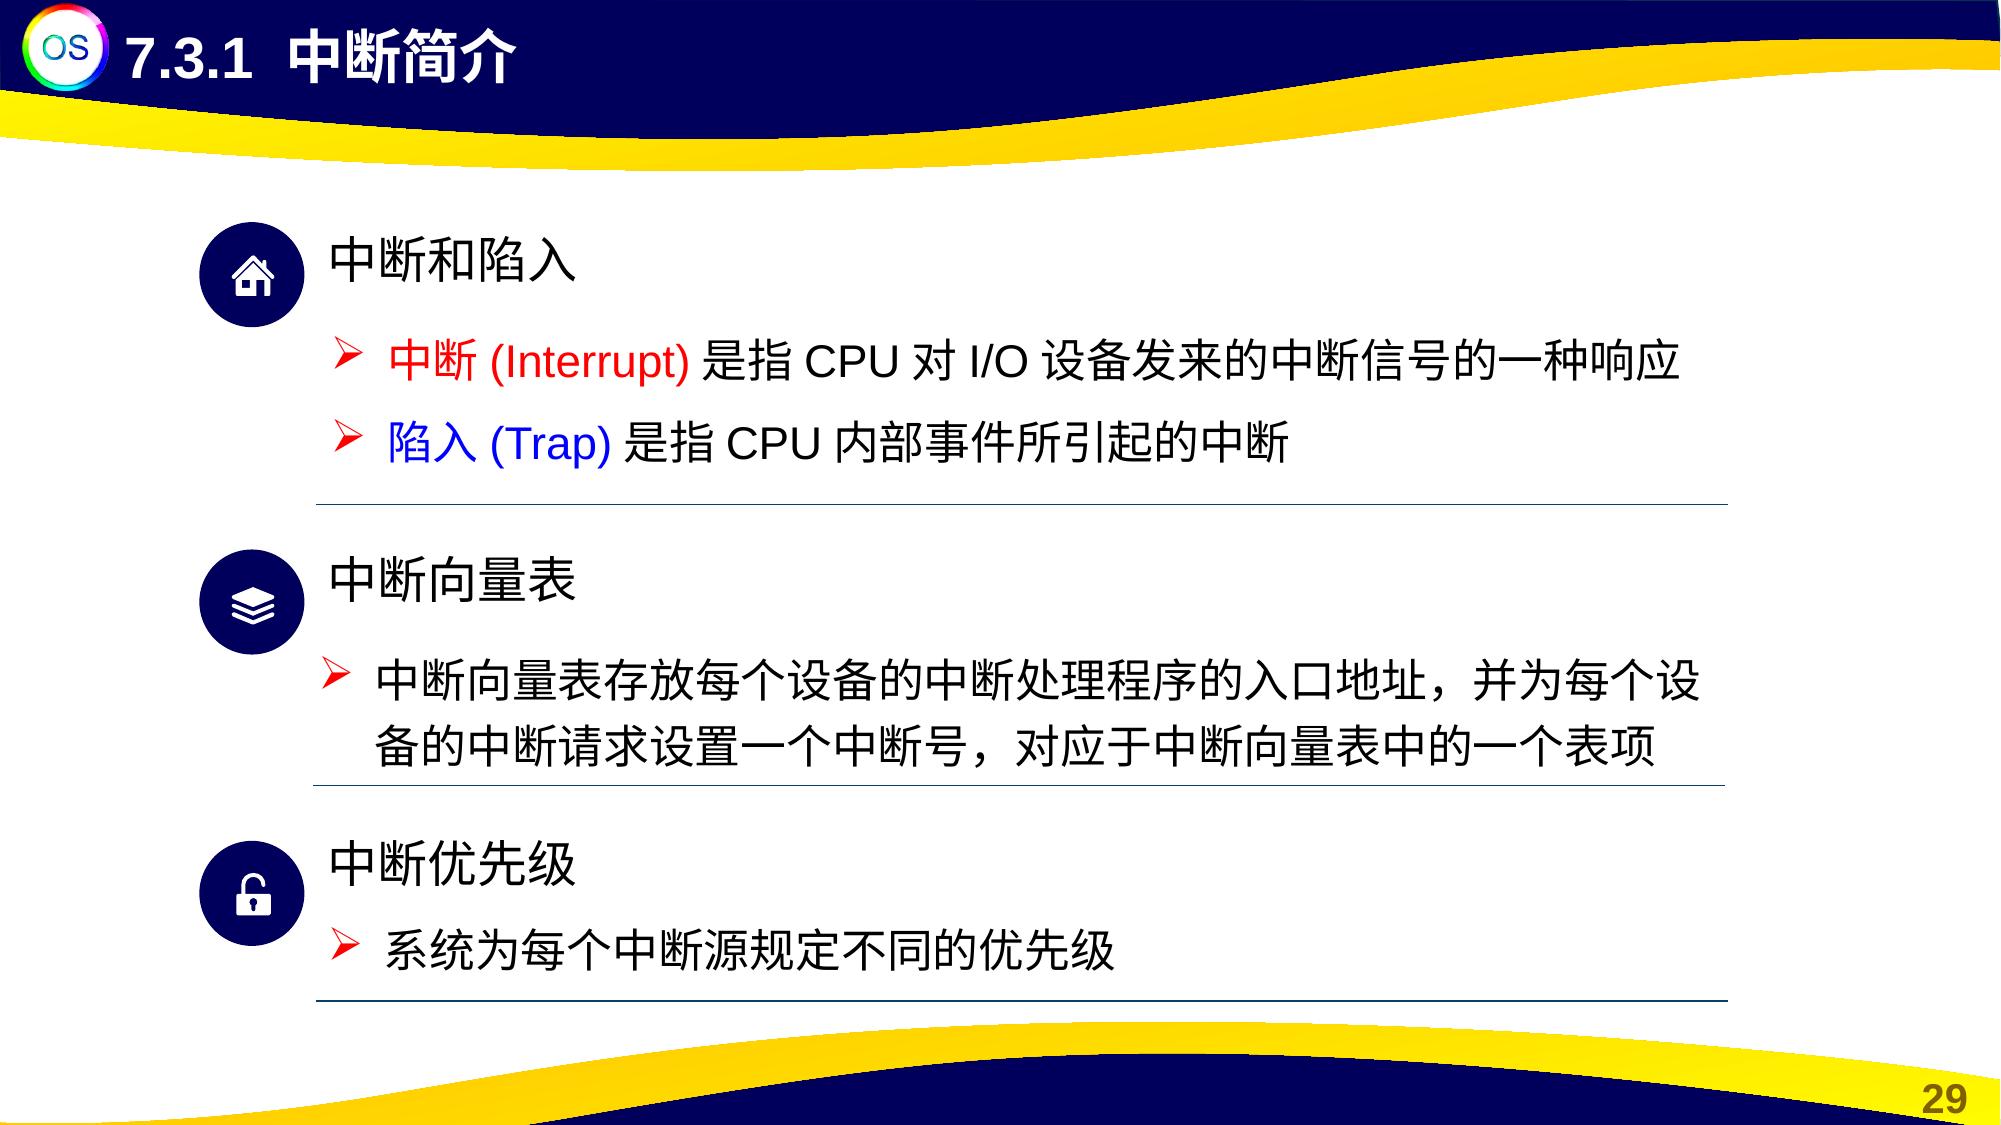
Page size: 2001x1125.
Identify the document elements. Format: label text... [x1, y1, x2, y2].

text_box 系统为每个中断源规定不同的优先级 [312, 903, 1772, 979]
text_box 中断和陷入 [312, 225, 1505, 292]
text_box [231, 255, 275, 296]
text_box 中断向量表存放每个设备的中断处理程序的入口地址，并为每个设备的中断请求设置一个中断号，对应于中断向量表中的一个表项 [303, 632, 1762, 708]
text_box 7.3.1 中断简介 [109, 12, 1263, 98]
text_box [231, 612, 275, 625]
text_box [231, 586, 275, 607]
text_box [199, 549, 305, 655]
text_box 中断优先级 [312, 828, 1308, 897]
text_box [236, 872, 271, 916]
text_box [231, 603, 275, 616]
picture [22, 3, 109, 91]
text_box 中断向量表 [312, 545, 919, 611]
text_box [199, 222, 305, 328]
text_box 中断(Interrupt)是指CPU对I/O设备发来的中断信号的一种响应 陷入(Trap)是指CPU内部事件所引起的中断 [315, 312, 1726, 504]
text_box [199, 840, 305, 946]
